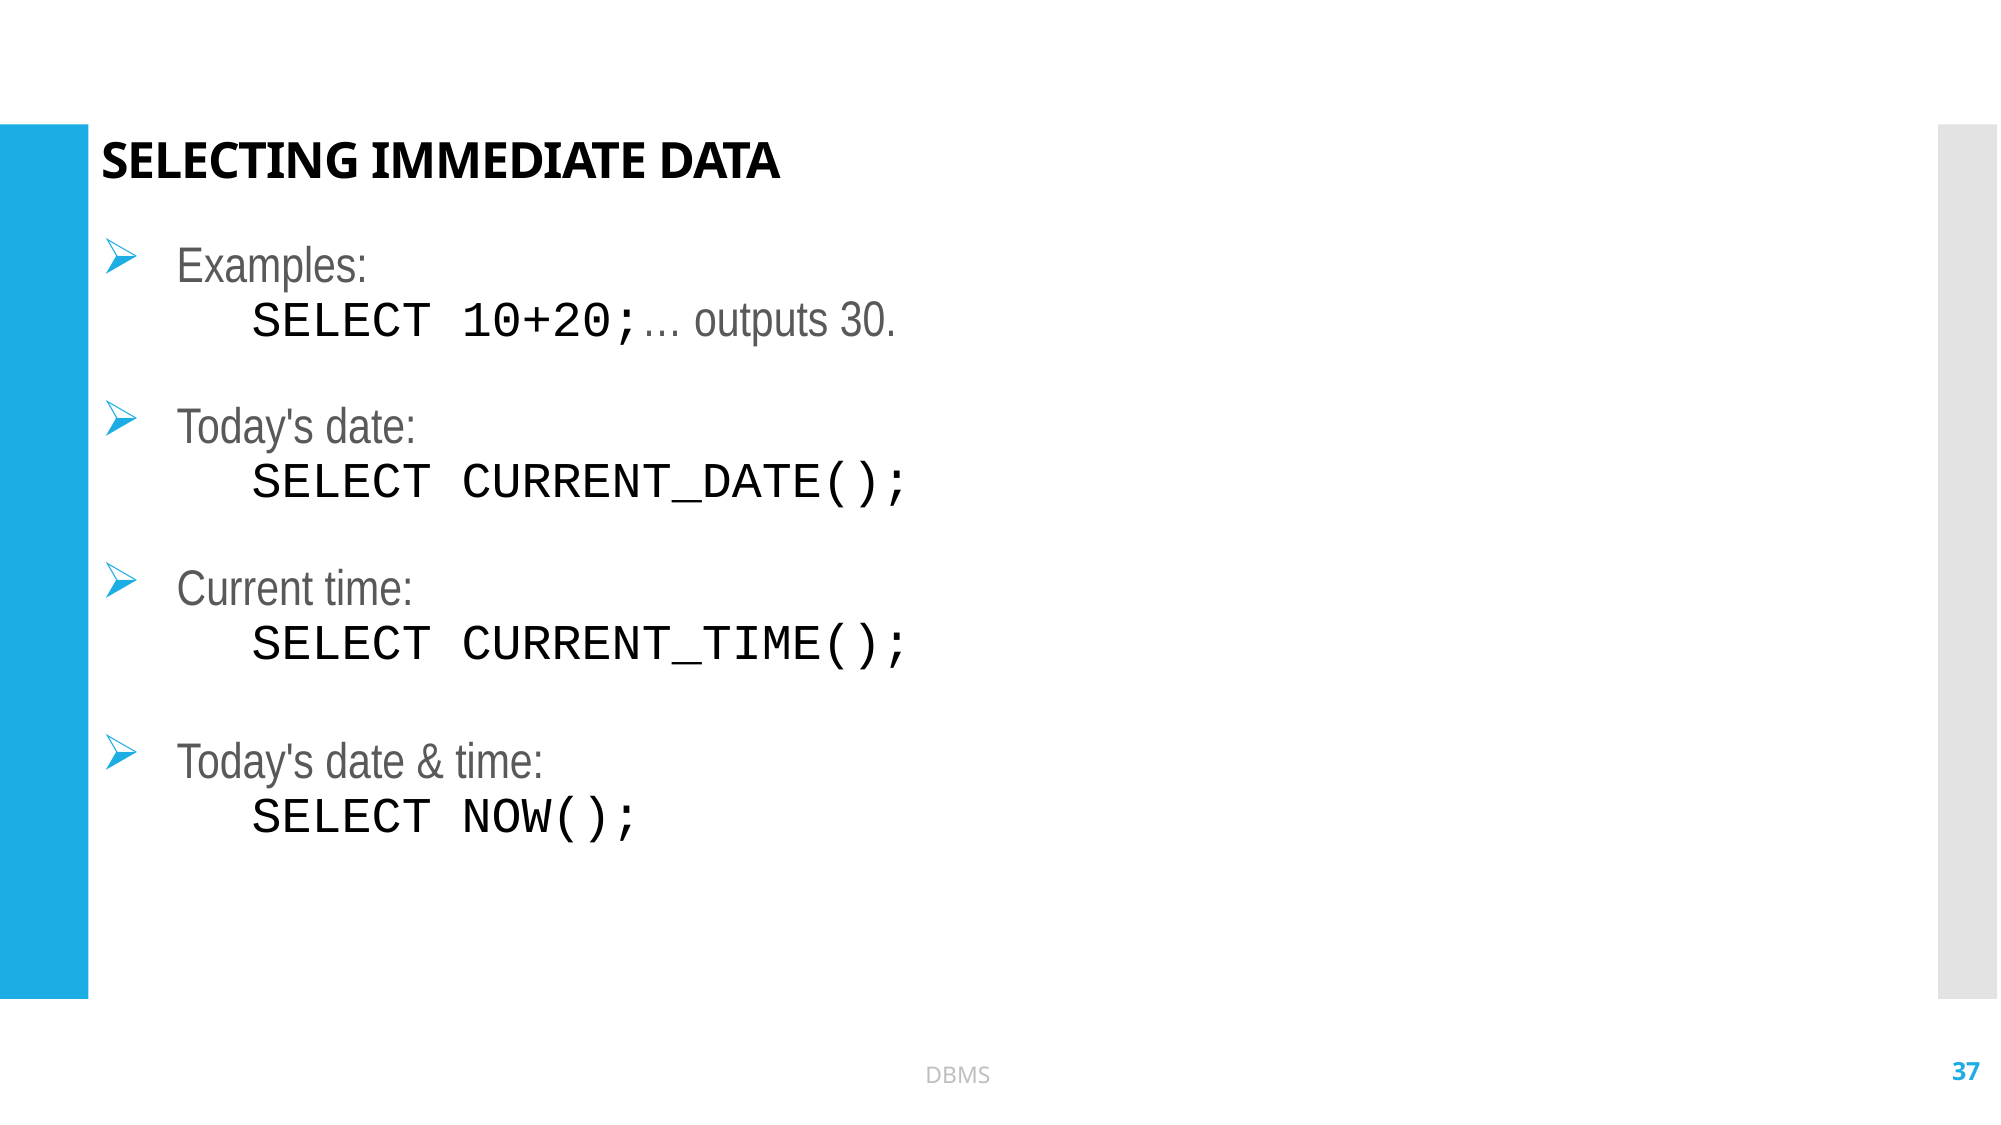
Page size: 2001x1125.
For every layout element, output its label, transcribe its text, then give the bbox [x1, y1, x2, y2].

list Examples: SELECT 10+20;… outputs 30. Today's date: SELECT CURRENT_DATE(); Current time: SELECT CURRENT_TIME(); Today's date & time: SELECT NOW(); [86, 231, 1830, 1036]
slide_number 37 [1744, 1042, 1996, 1103]
footer DBMS [473, 1046, 1443, 1107]
title SELECTING IMMEDIATE DATA [86, 128, 1653, 189]
